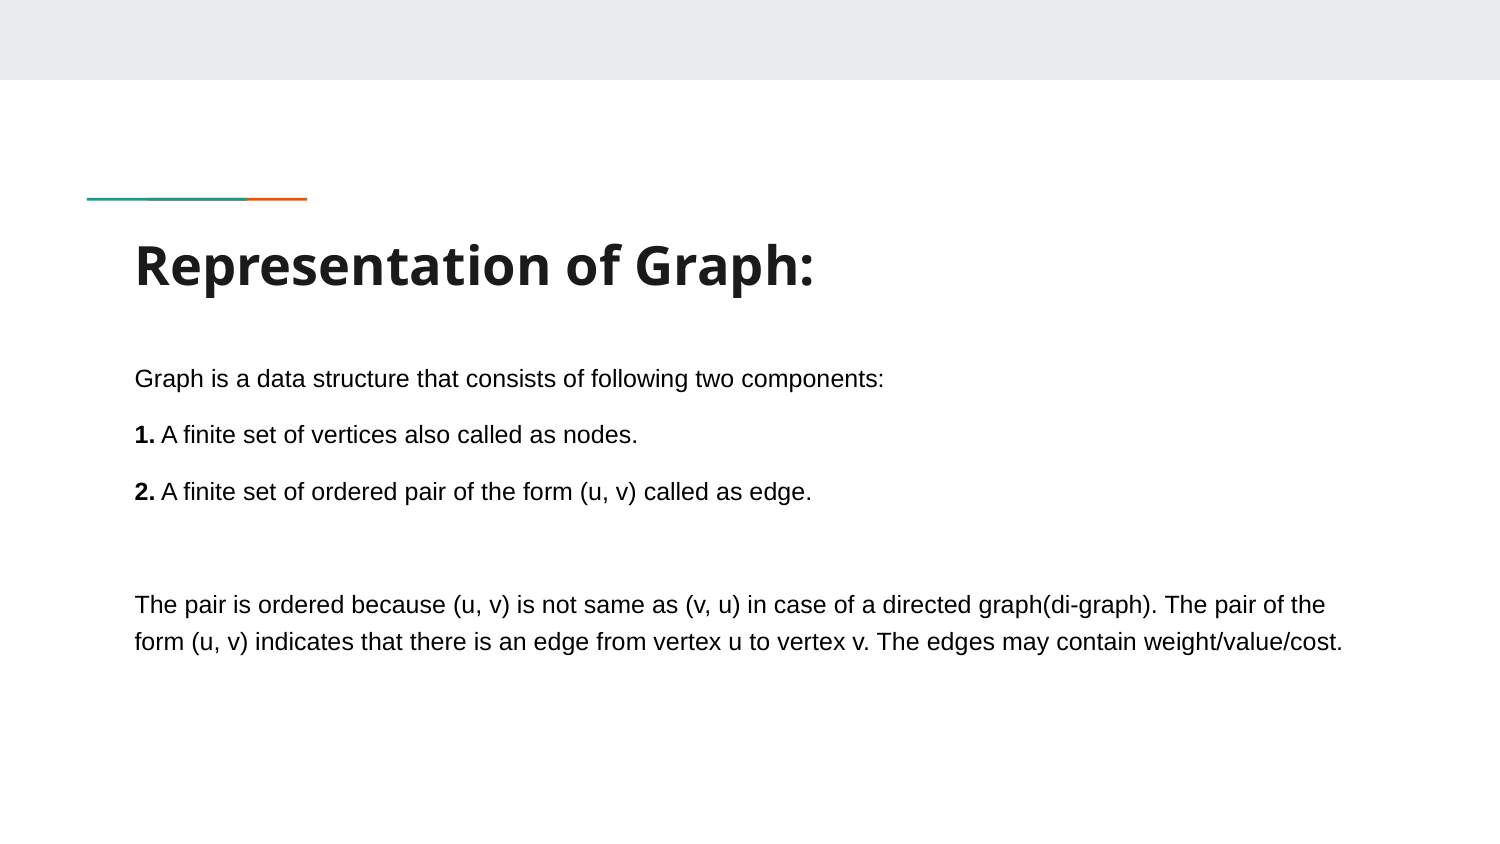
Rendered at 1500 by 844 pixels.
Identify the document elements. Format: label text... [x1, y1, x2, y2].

title Representation of Graph: [119, 216, 1381, 305]
list Graph is a data structure that consists of following two components: 1. A finite set of vertices also called as nodes. 2. A finite set of ordered pair of the form (u, v) called as edge. The pair is ordered because (u, v) is not same as (v, u) in case of a directed graph(di-graph). The pair of the form (u, v) indicates that there is an edge from vertex u to vertex v. The edges may contain weight/value/cost. [119, 341, 1381, 712]
